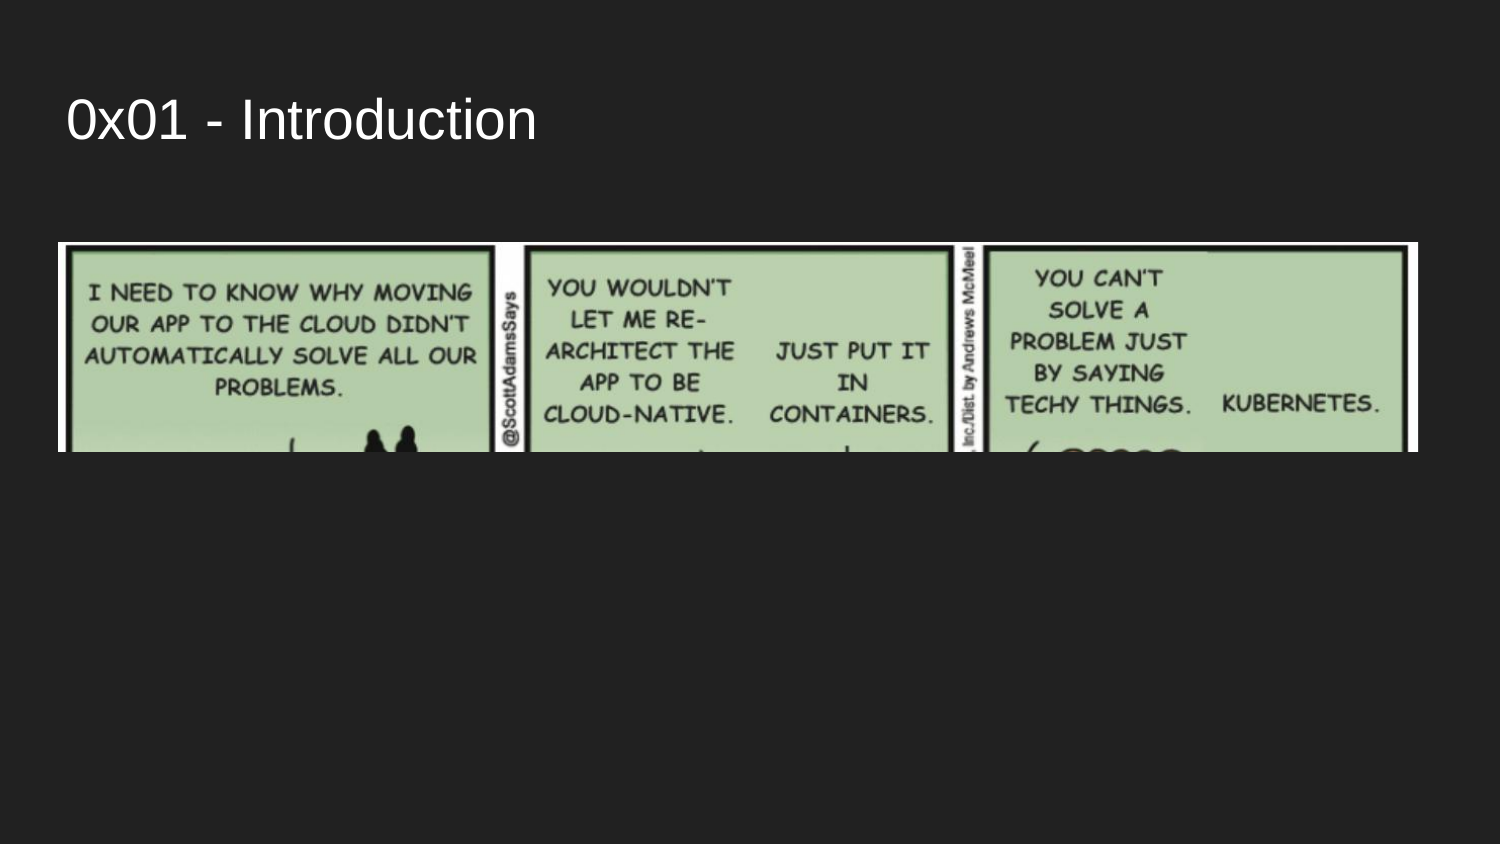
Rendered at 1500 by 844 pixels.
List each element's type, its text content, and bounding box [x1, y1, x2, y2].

title 0x01 - Introduction [51, 72, 1449, 167]
picture [57, 242, 1419, 452]
